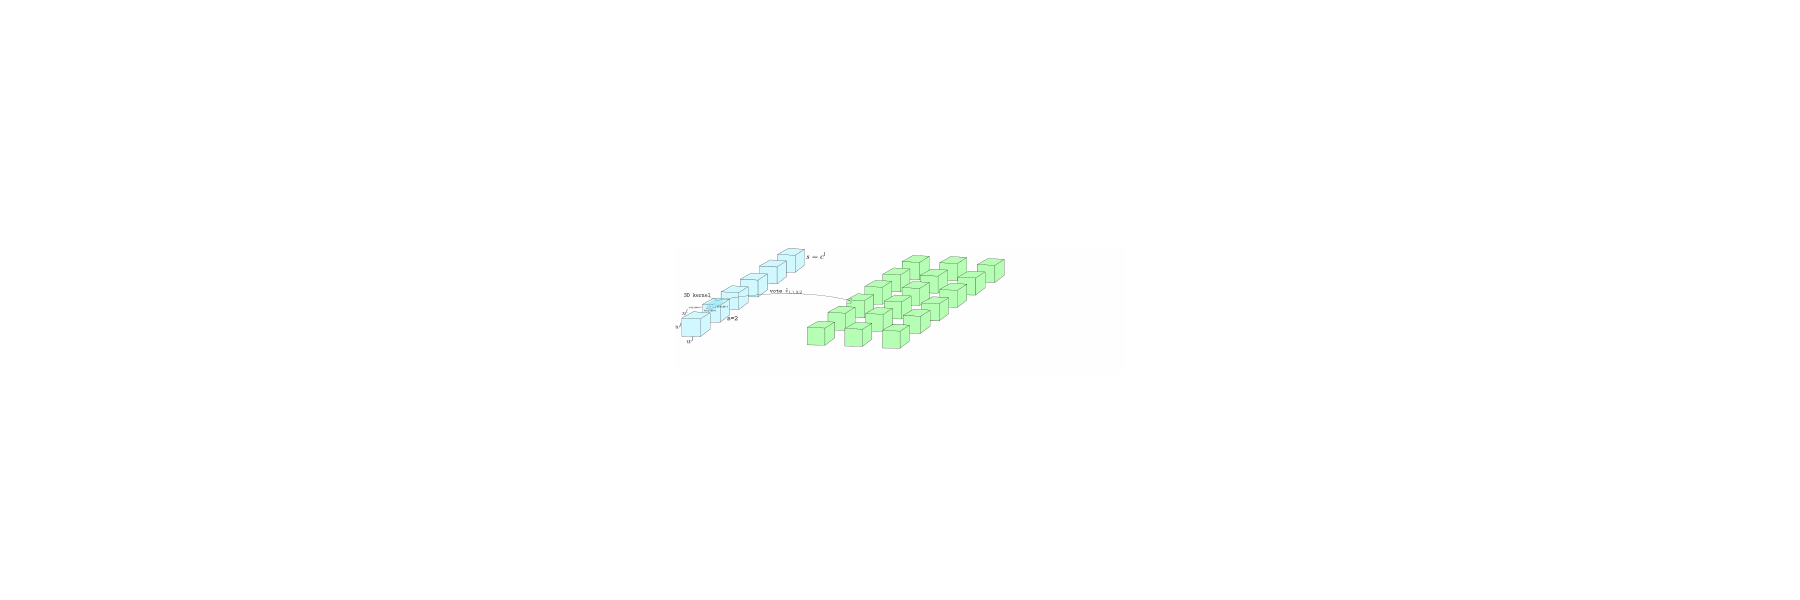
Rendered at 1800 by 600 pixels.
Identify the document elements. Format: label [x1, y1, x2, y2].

picture [676, 86, 1124, 536]
